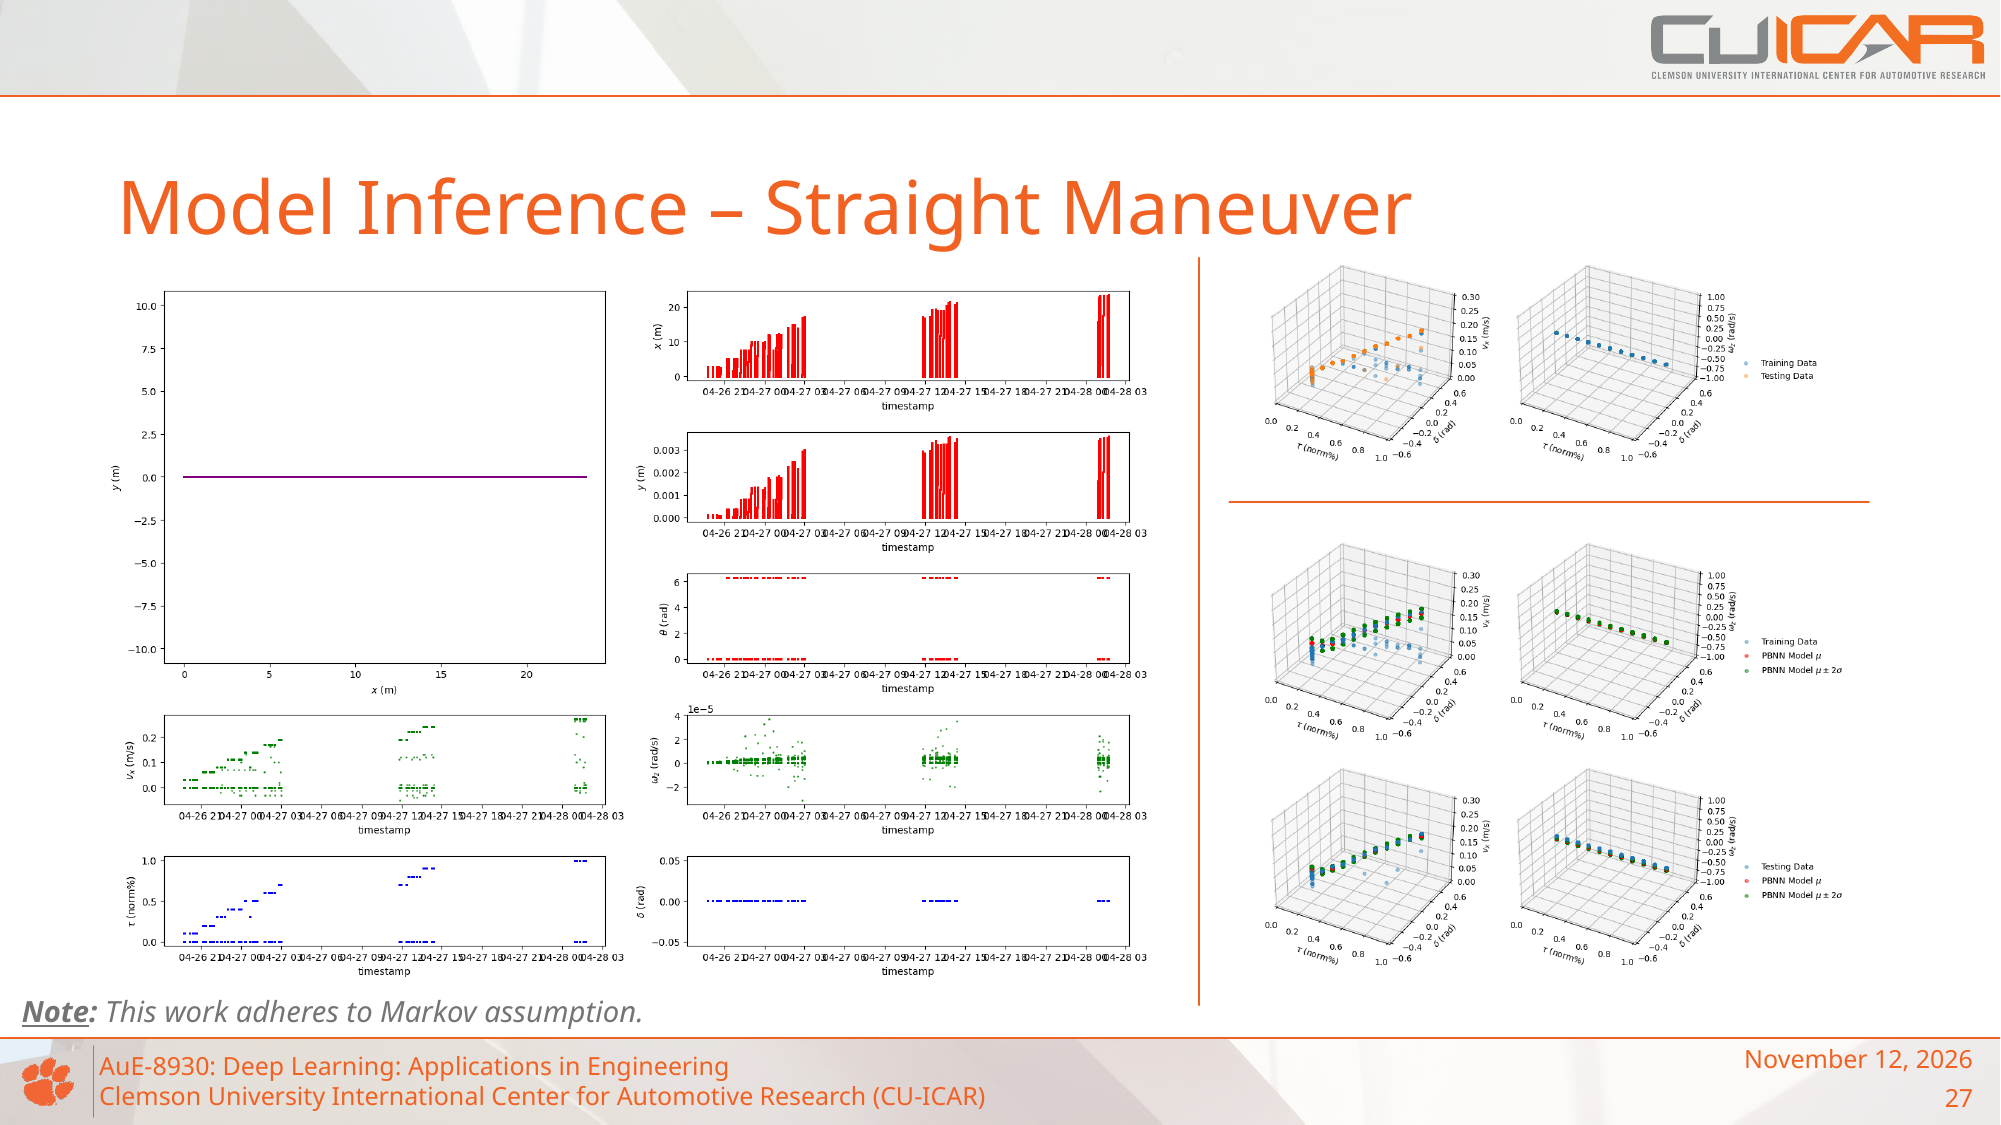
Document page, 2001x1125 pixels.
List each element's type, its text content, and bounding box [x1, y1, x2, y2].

slide_number 27 [1682, 1085, 1989, 1115]
text_box Note: This work adheres to Markov assumption. [7, 986, 660, 1037]
title Model Inference – Straight Maneuver [103, 153, 1897, 258]
picture [1252, 520, 1852, 972]
picture [0, 1039, 2000, 1125]
picture [1252, 242, 1827, 469]
picture [0, 0, 2000, 95]
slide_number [1682, 1046, 1989, 1075]
picture [102, 284, 1154, 983]
